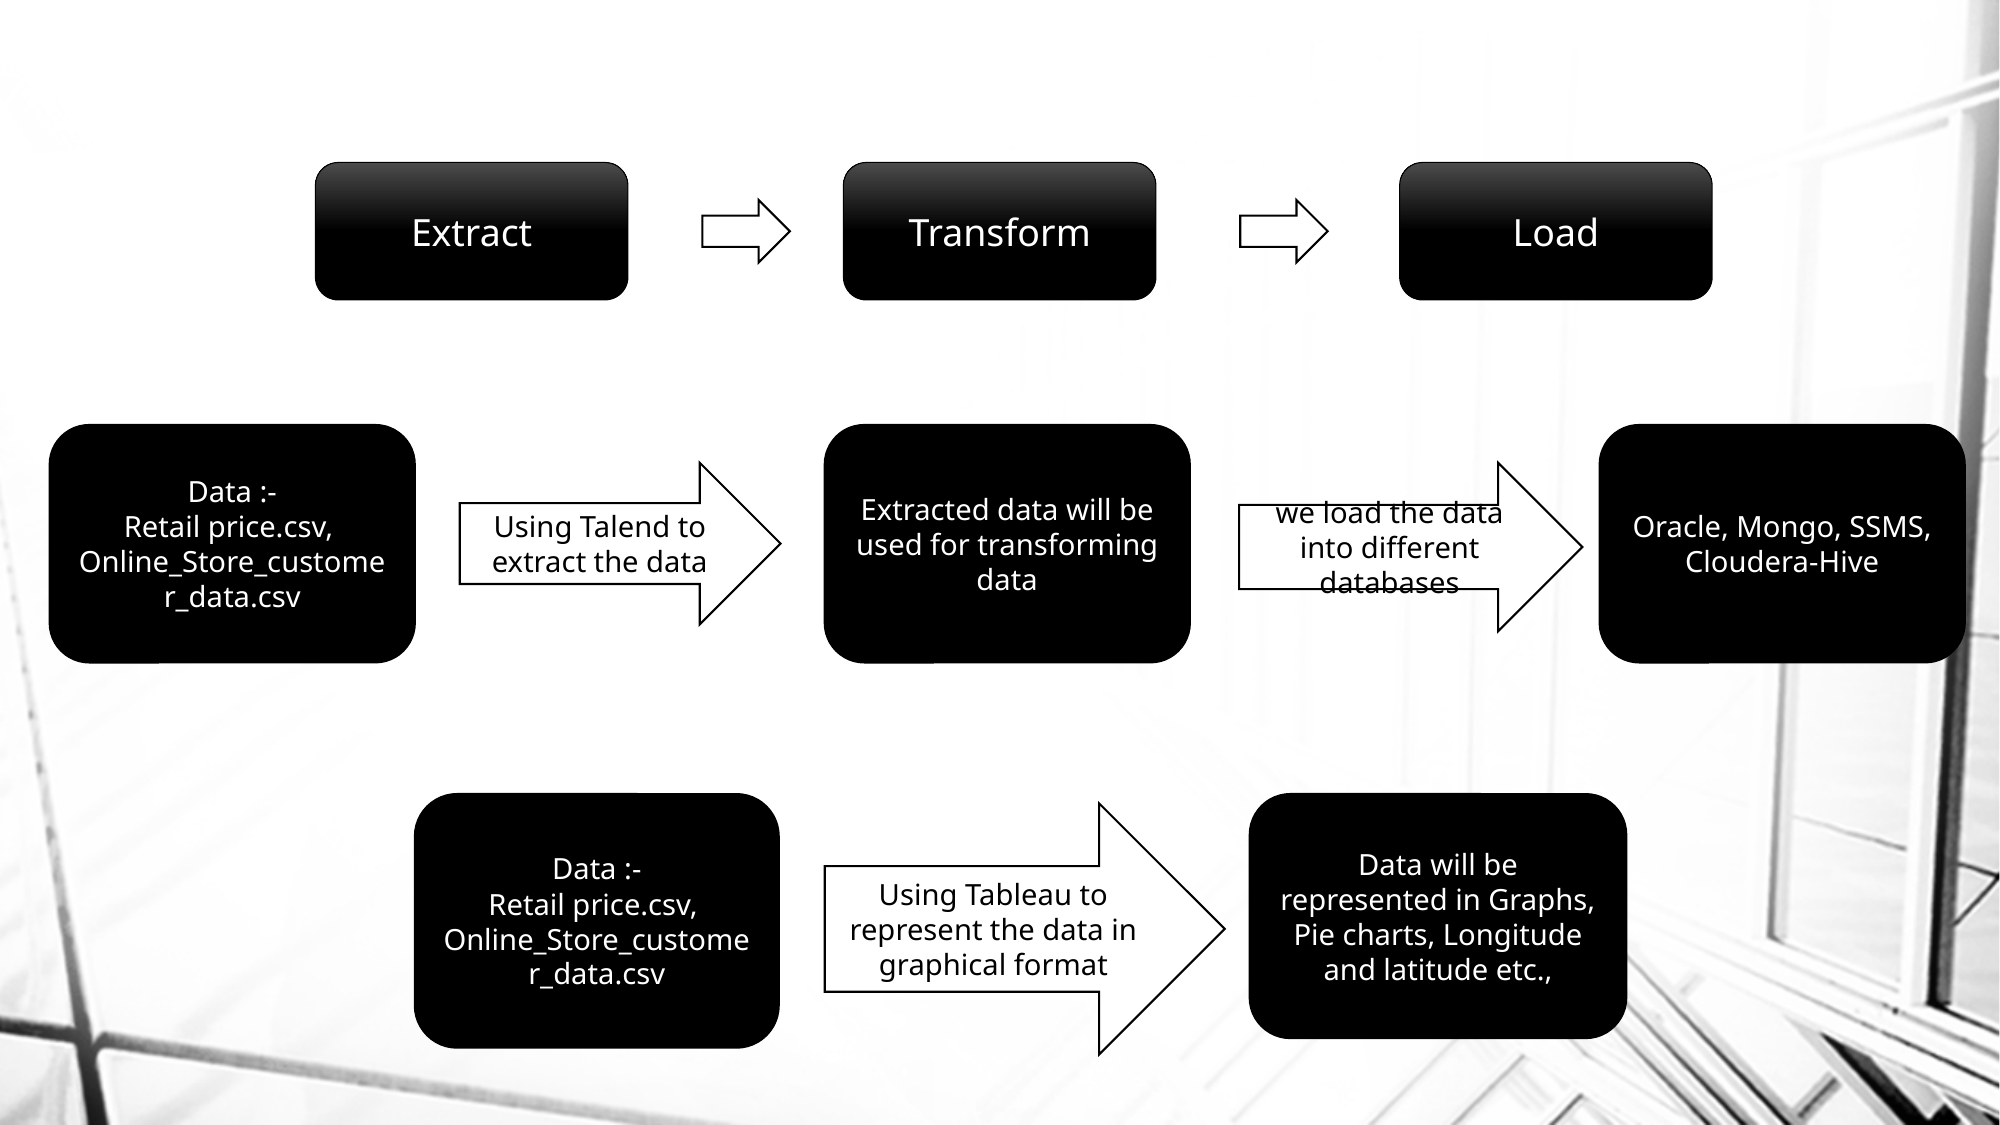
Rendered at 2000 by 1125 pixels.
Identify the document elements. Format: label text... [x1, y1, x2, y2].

picture [0, 0, 2000, 1125]
text_box Load [1399, 161, 1713, 301]
text_box Transform [842, 161, 1157, 301]
text_box Data :- Retail price.csv, Online_Store_customer_data.csv [413, 792, 780, 1049]
text_box Data :- Retail price.csv, Online_Store_customer_data.csv [48, 423, 416, 664]
text_box Using Talend to extract the data [458, 460, 783, 627]
text_box [701, 197, 792, 265]
text_box Extract [314, 161, 629, 301]
text_box Data will be represented in Graphs, Pie charts, Longitude and latitude etc., [1248, 792, 1628, 1040]
text_box Oracle, Mongo, SSMS, Cloudera-Hive [1598, 423, 1966, 664]
text_box Using Tableau to represent the data in graphical format [823, 800, 1227, 1058]
text_box we load the data into different databases [1238, 460, 1584, 634]
text_box Extracted data will be used for transforming data [823, 423, 1191, 664]
text_box [1239, 197, 1330, 265]
